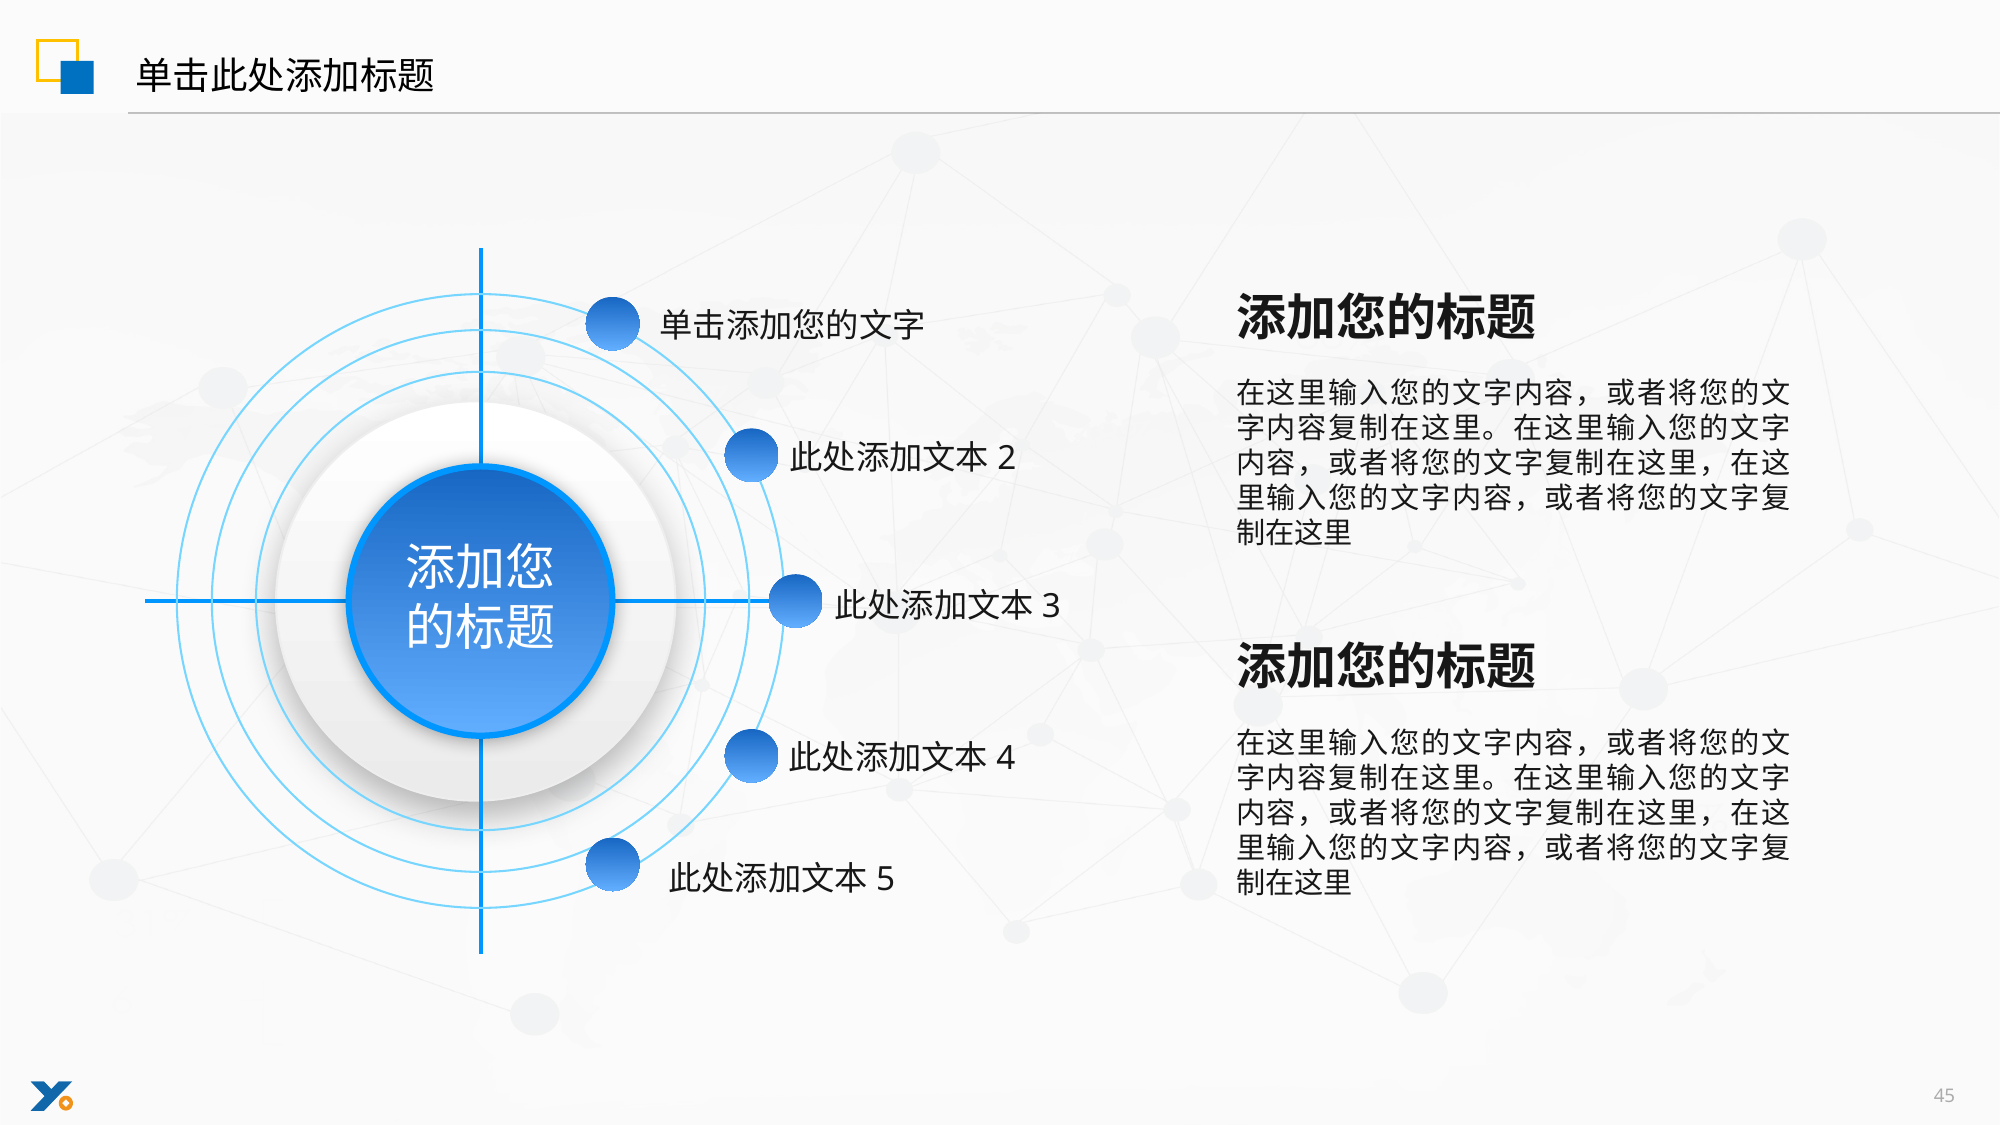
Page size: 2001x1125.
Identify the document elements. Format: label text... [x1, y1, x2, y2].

text_box 单击此处添加标题 [127, 44, 1900, 106]
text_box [144, 247, 1797, 955]
picture [30, 1081, 78, 1112]
